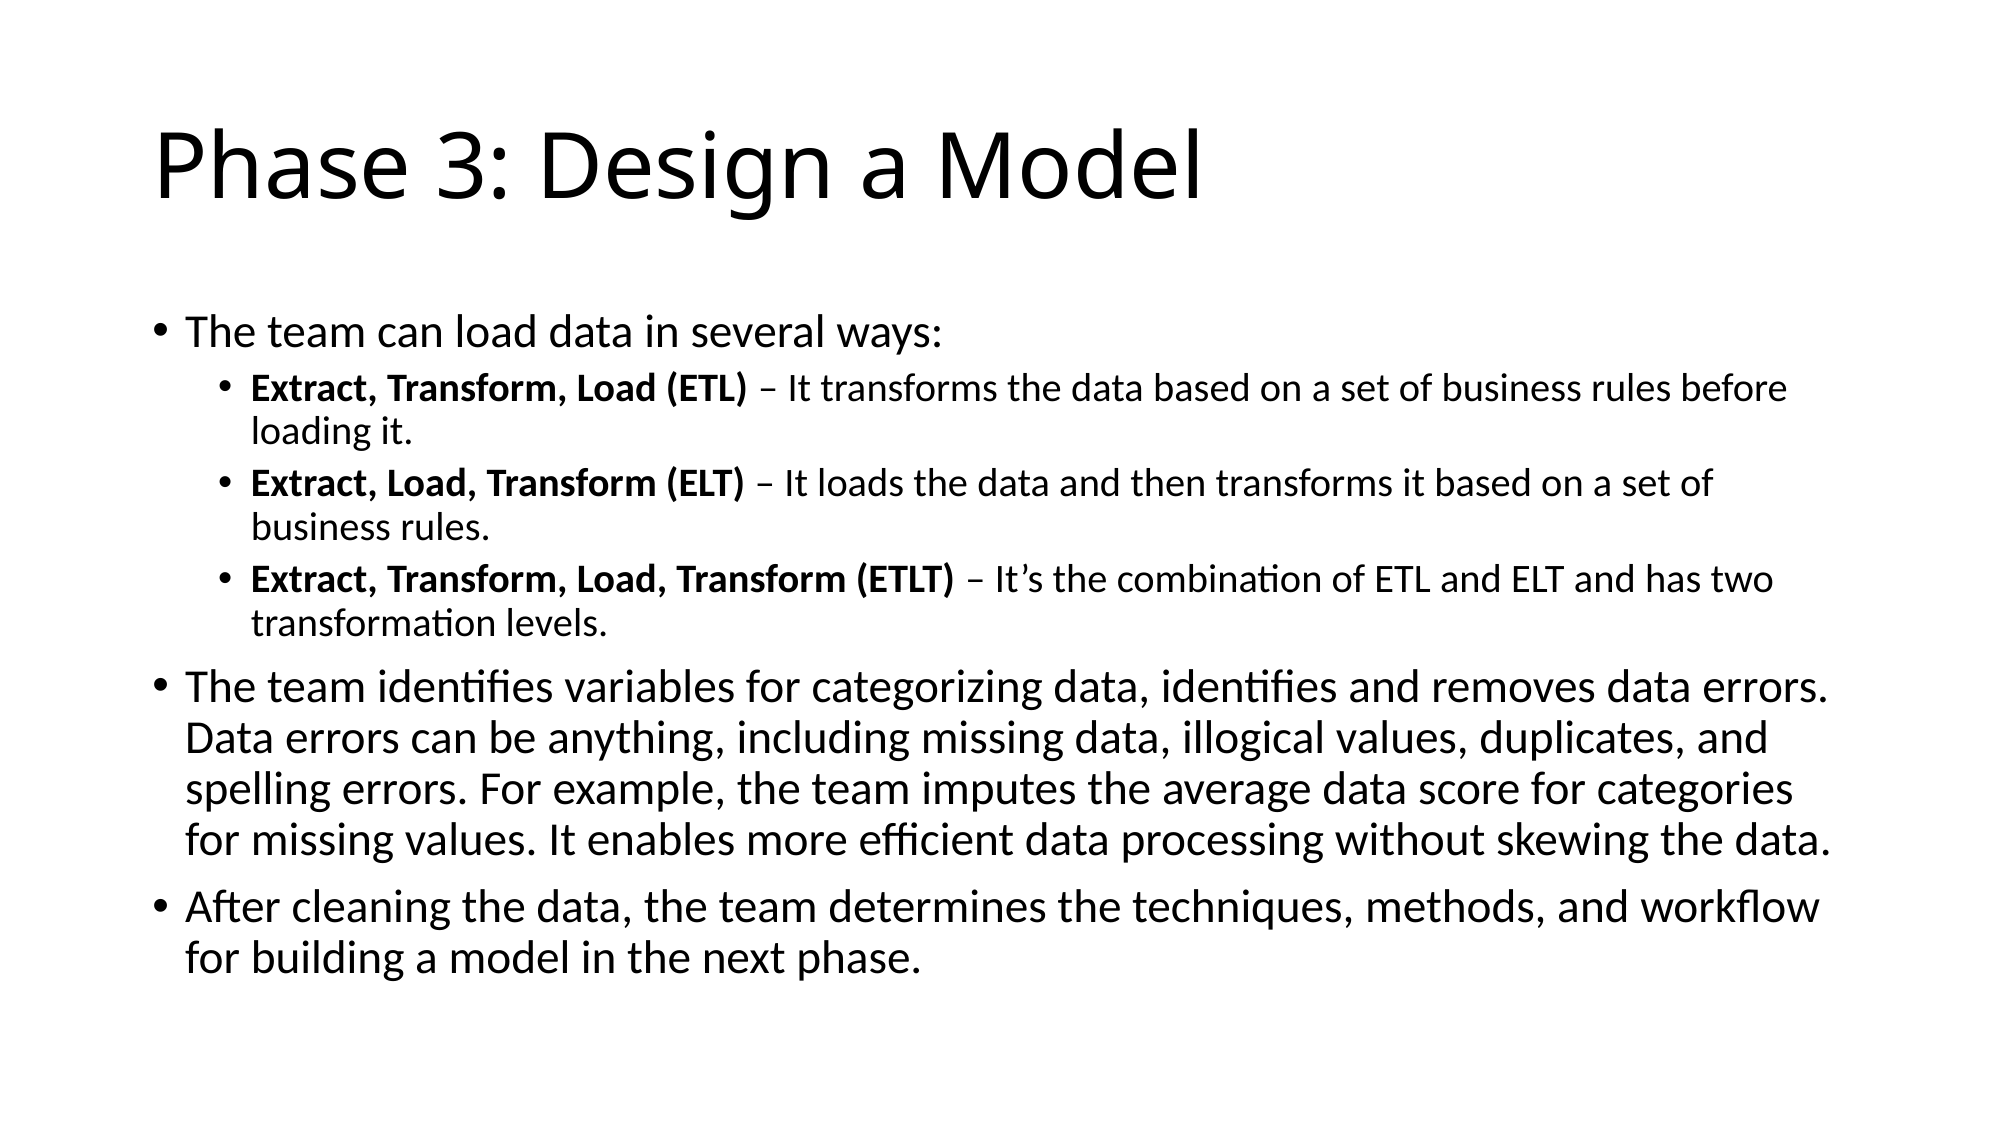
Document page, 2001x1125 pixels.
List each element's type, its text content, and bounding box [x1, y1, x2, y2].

title Phase 3: Design a Model [137, 59, 1863, 278]
list The team can load data in several ways: Extract, Transform, Load (ETL) – It transforms the data based on a set of business rules before loading it. Extract, Load, Transform (ELT) – It loads the data and then transforms it based on a set of business rules. Extract, Transform, Load, Transform (ETLT) – It’s the combination of ETL and ELT and has two transformation levels. The team identifies variables for categorizing data, identifies and removes data errors. Data errors can be anything, including missing data, illogical values, duplicates, and spelling errors. For example, the team imputes the average data score for categories for missing values. It enables more efficient data processing without skewing the data. After cleaning the data, the team determines the techniques, methods, and workflow for building a model in the next phase. [137, 299, 1863, 1014]
